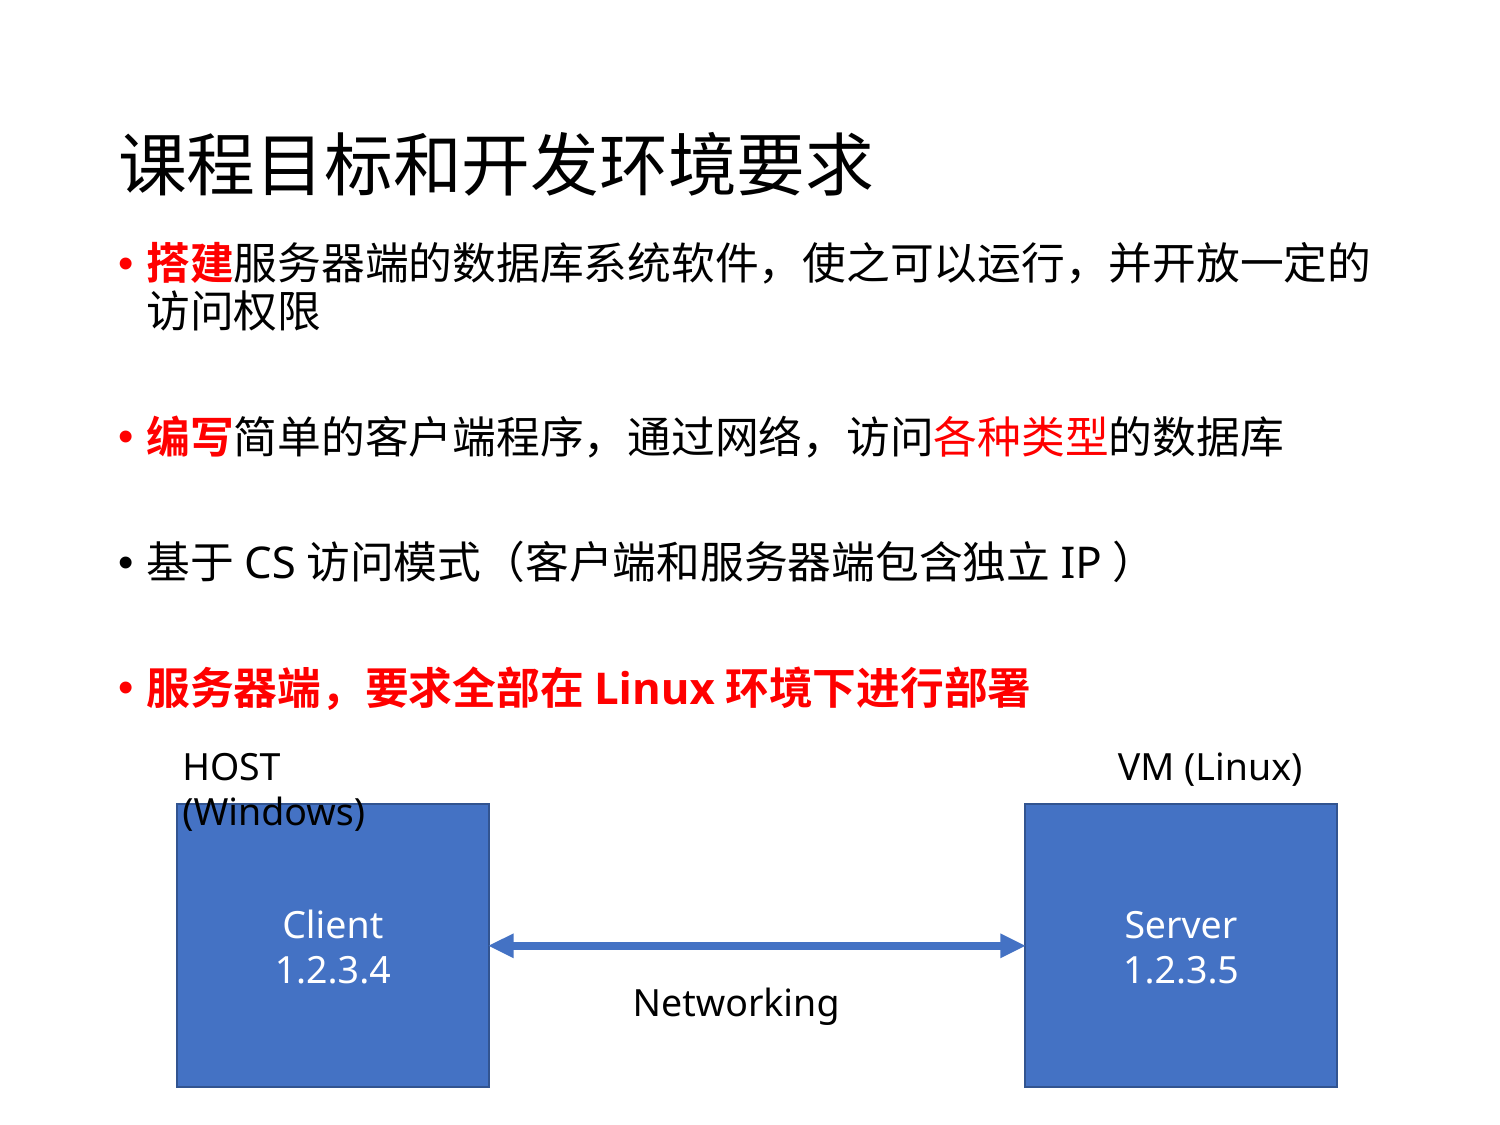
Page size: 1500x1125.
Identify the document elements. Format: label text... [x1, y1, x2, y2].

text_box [167, 735, 1337, 1088]
list 搭建服务器端的数据库系统软件，使之可以运行，并开放一定的访问权限 编写简单的客户端程序，通过网络，访问各种类型的数据库 基于CS访问模式（客户端和服务器端包含独立IP） 服务器端，要求全部在Linux环境下进行部署 [103, 234, 1397, 949]
title 课程目标和开发环境要求 [103, 59, 1397, 234]
